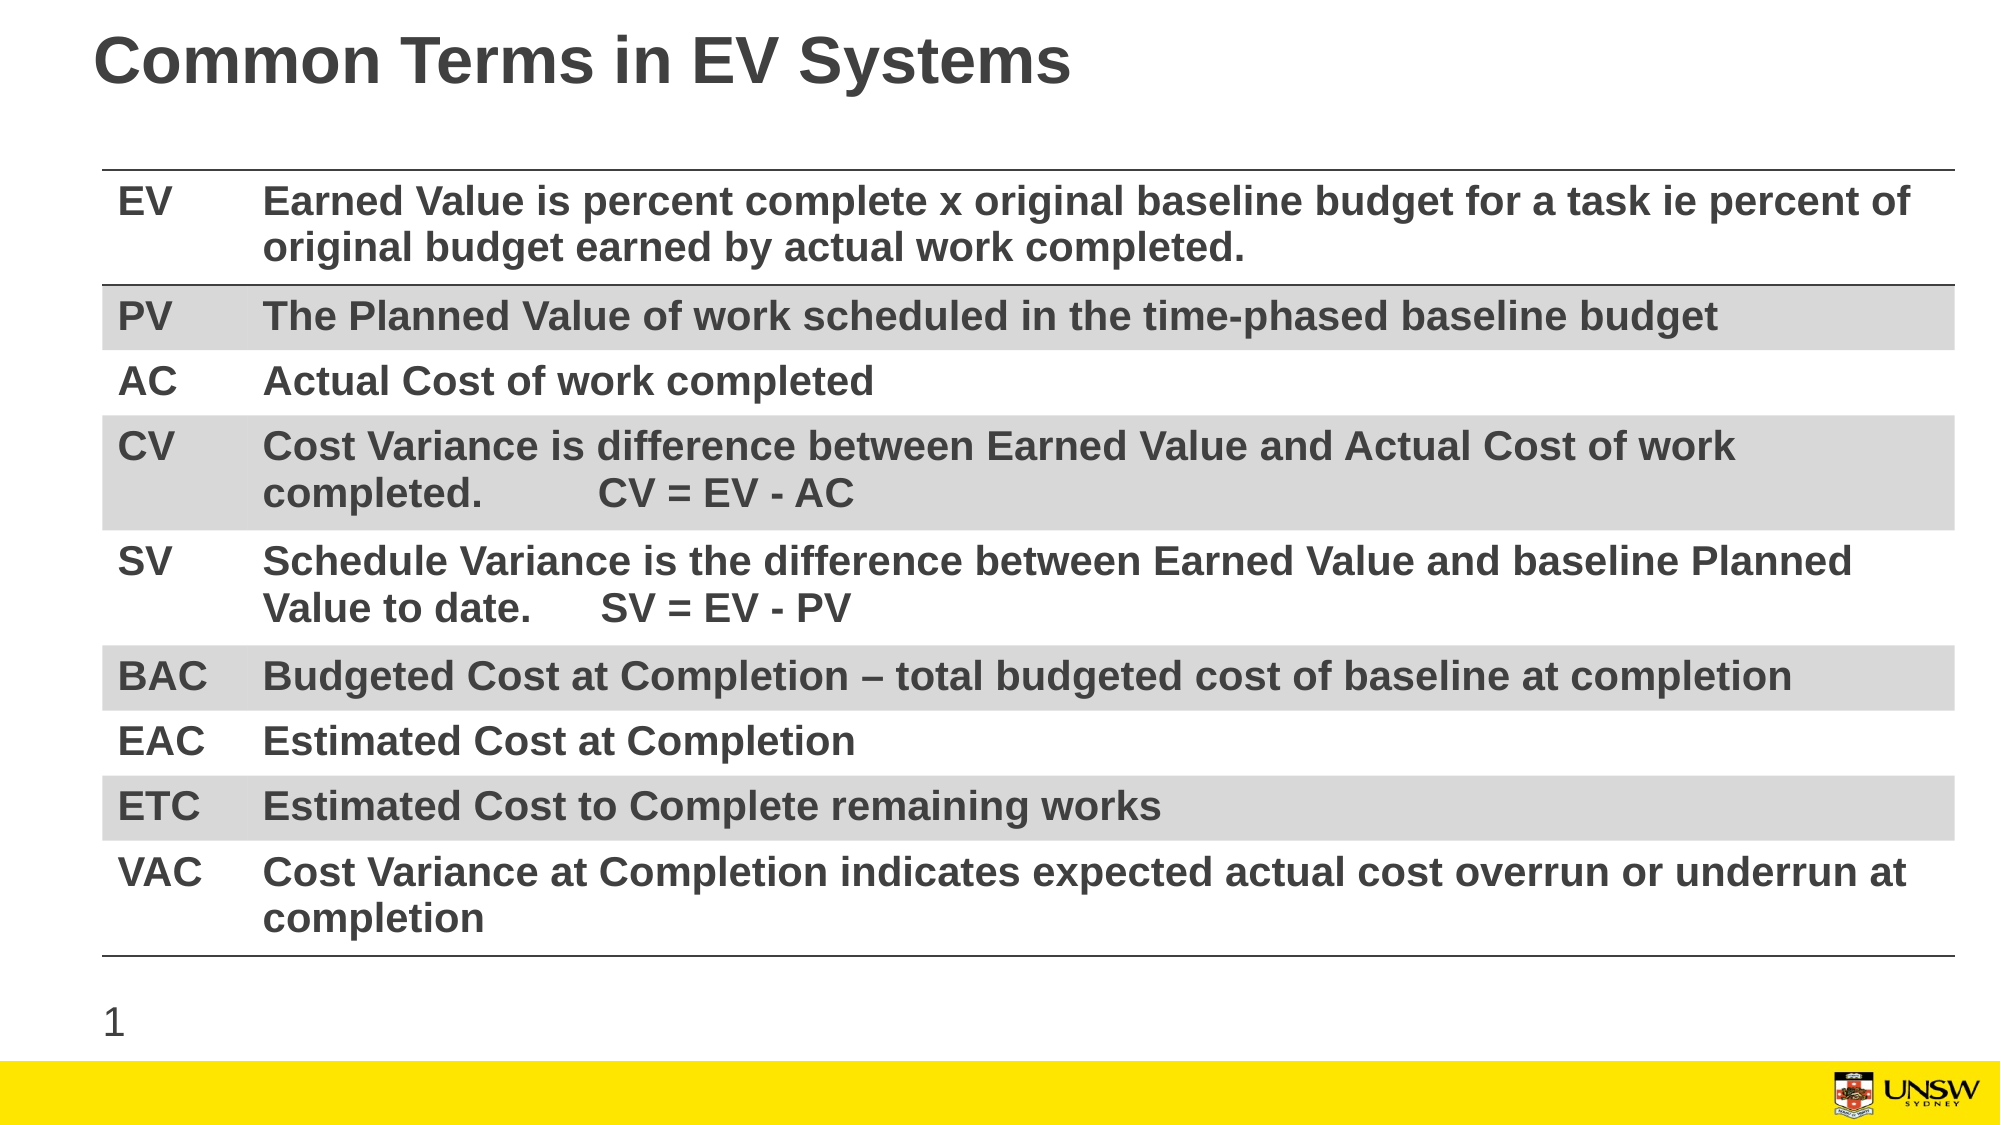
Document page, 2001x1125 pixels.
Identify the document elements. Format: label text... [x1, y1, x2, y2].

table_cell Cost Variance is difference between Earned Value and Actual Cost of work completed. CV = EV - AC [248, 415, 1955, 530]
picture [0, 1061, 2001, 1125]
table_cell BAC [102, 645, 248, 711]
table_cell Cost Variance at Completion indicates expected actual cost overrun or underrun at completion [248, 841, 1955, 955]
table_cell Schedule Variance is the difference between Earned Value and baseline Planned Value to date. SV = EV - PV [248, 530, 1955, 645]
table_cell The Planned Value of work scheduled in the time-phased baseline budget [248, 286, 1955, 350]
text_box Common Terms in EV Systems [78, 9, 1803, 105]
table_cell VAC [102, 841, 248, 955]
list 1 [102, 994, 181, 1042]
table_cell CV [102, 415, 248, 530]
table_cell AC [102, 350, 248, 415]
table_cell Budgeted Cost at Completion – total budgeted cost of baseline at completion [248, 645, 1955, 711]
table_header Earned Value is percent complete x original baseline budget for a task ie percent of original budget earned by actual work completed. [248, 171, 1955, 284]
table_cell SV [102, 530, 248, 645]
table_cell Estimated Cost to Complete remaining works [248, 776, 1955, 841]
table_cell Actual Cost of work completed [248, 350, 1955, 415]
table_cell ETC [102, 776, 248, 841]
table_cell PV [102, 286, 248, 350]
table_cell Estimated Cost at Completion [248, 711, 1955, 776]
table_cell EAC [102, 711, 248, 776]
table_header EV [102, 171, 248, 284]
